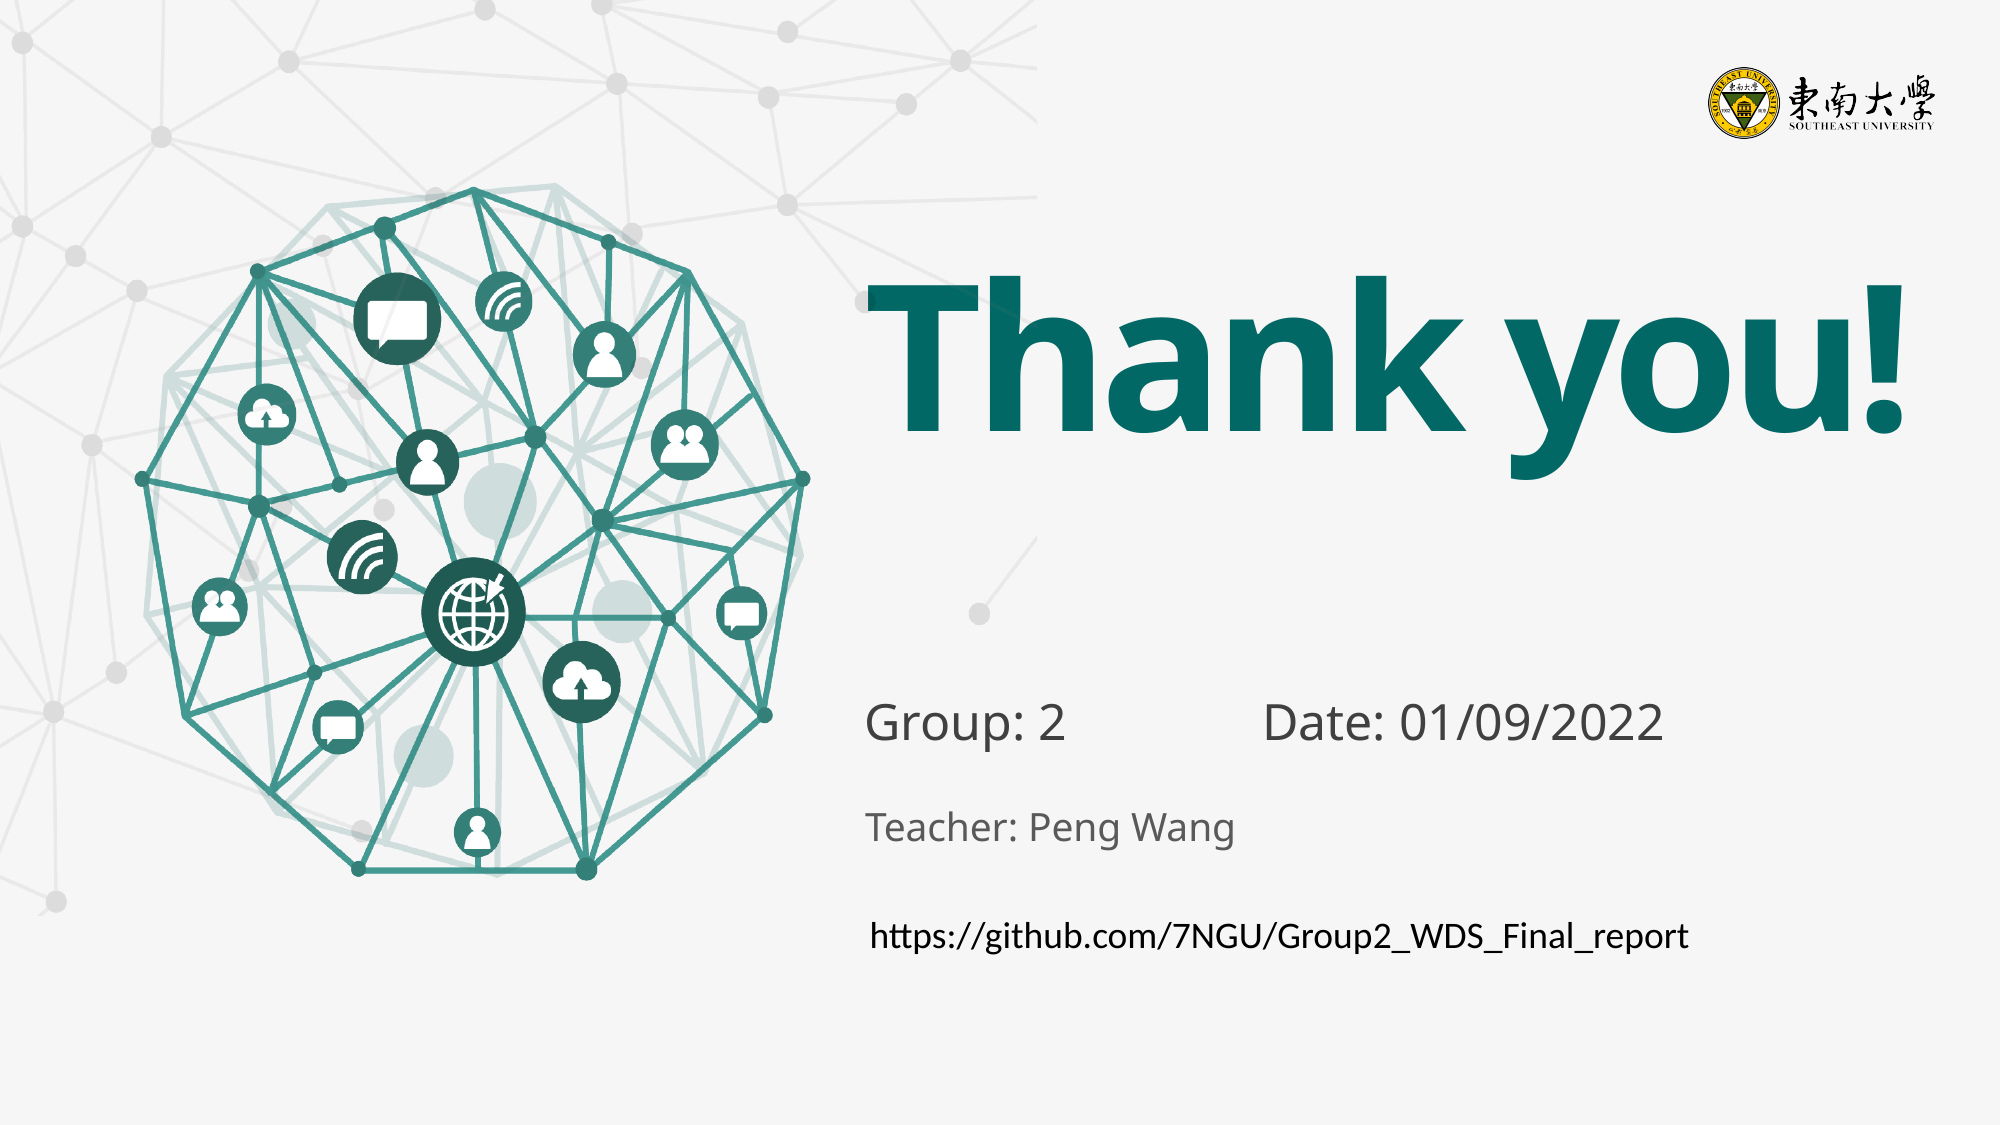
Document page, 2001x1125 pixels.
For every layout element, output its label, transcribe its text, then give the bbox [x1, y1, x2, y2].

picture [0, 0, 1038, 916]
picture [1708, 67, 1935, 139]
text_box https://github.com/7NGU/Group2_WDS_Final_report [854, 903, 1706, 964]
text_box Thank you! [1043, 220, 2000, 480]
text_box Teacher: Peng Wang [1043, 795, 1251, 857]
text_box Group: 2 Date: 01/09/2022 [1043, 682, 1871, 758]
